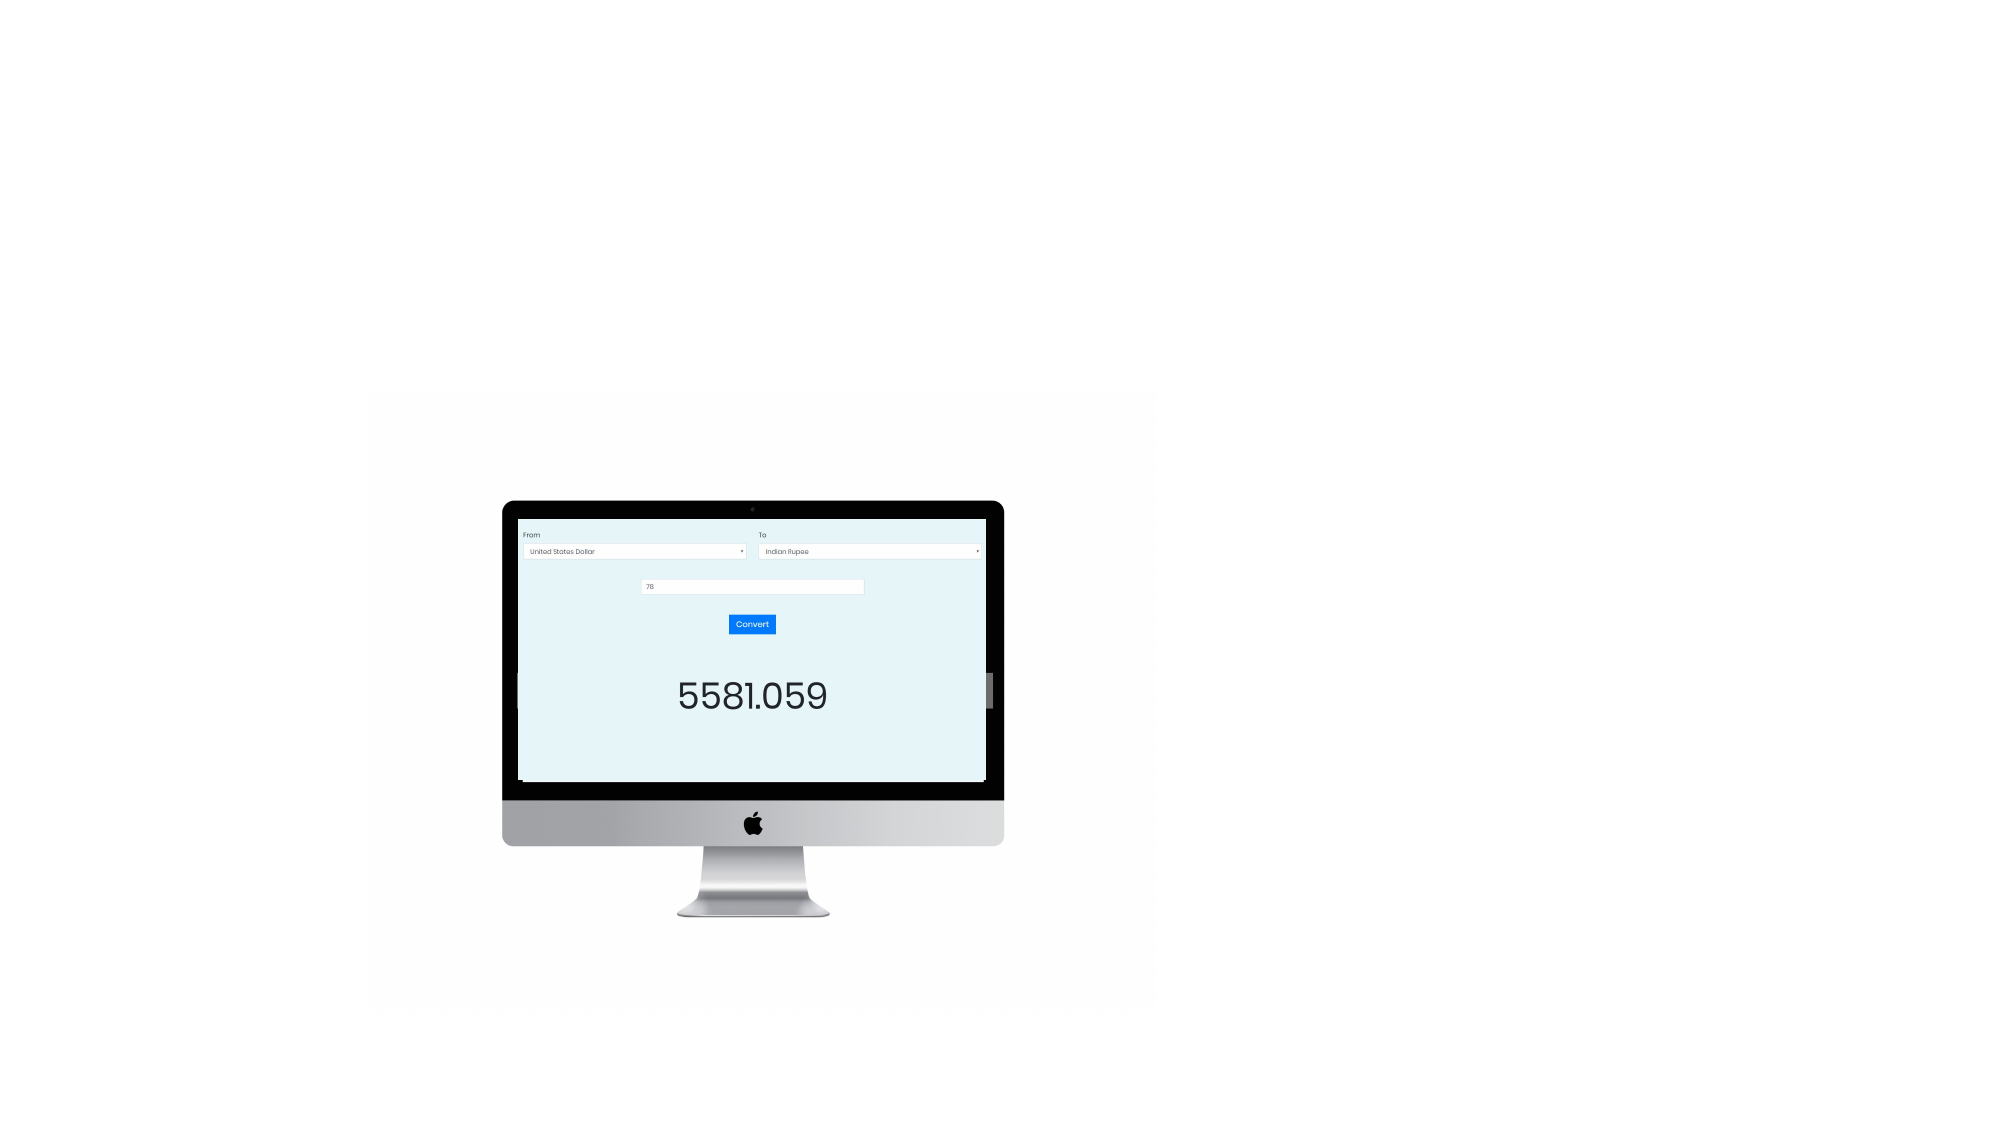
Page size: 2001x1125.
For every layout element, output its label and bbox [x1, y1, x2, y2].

picture [518, 519, 986, 780]
list [369, 391, 1157, 1013]
